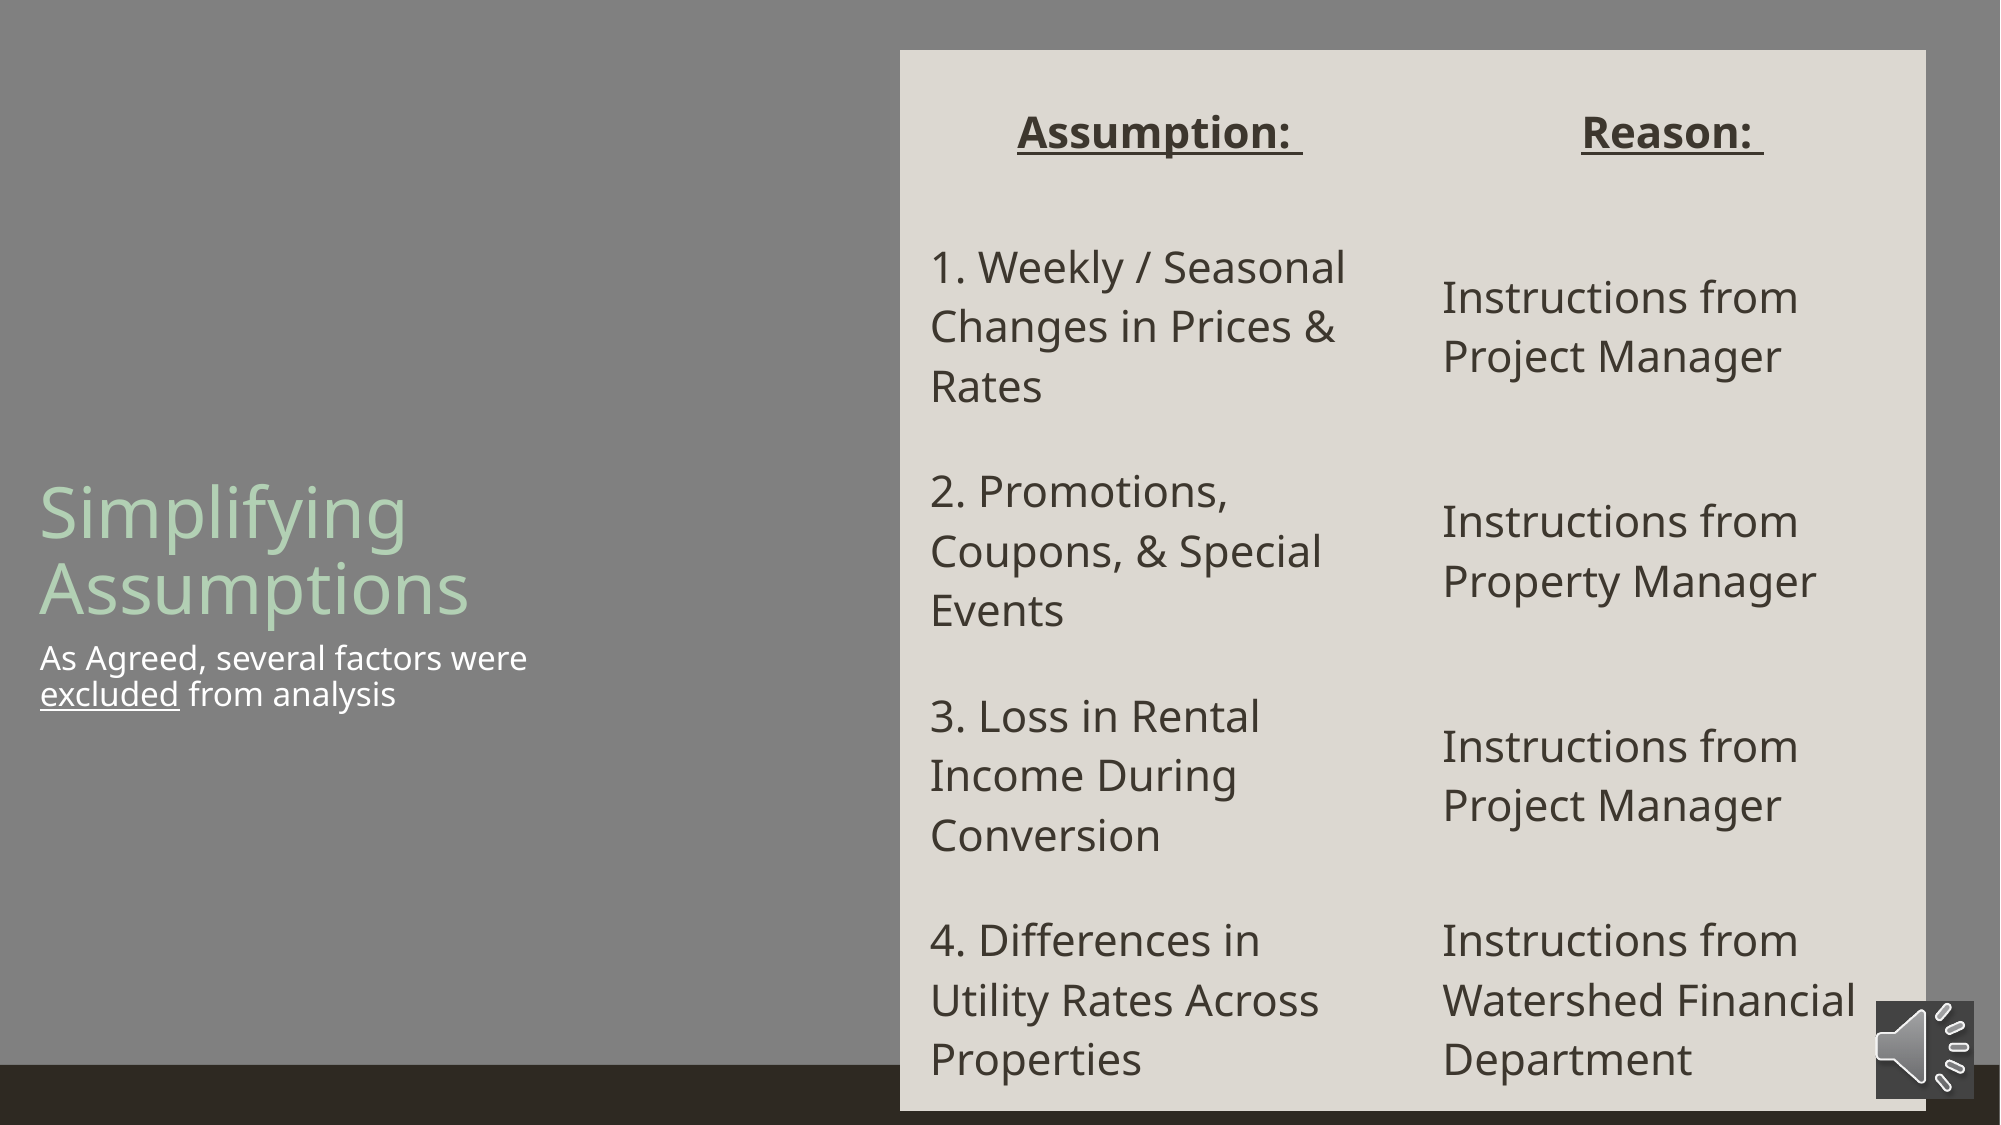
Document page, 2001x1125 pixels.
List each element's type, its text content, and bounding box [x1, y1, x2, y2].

table_cell 4. Differences in Utility Rates Across Properties [900, 887, 1413, 1111]
picture [1874, 999, 1975, 1100]
table_header Assumption: [900, 50, 1413, 214]
table_header Reason: [1413, 50, 1926, 214]
table_cell Instructions from Project Manager [1413, 663, 1926, 887]
title Simplifying Assumptions [24, 324, 588, 634]
table_cell Instructions from Watershed Financial Department [1413, 887, 1926, 1111]
table_cell Instructions from Project Manager [1413, 214, 1926, 438]
table_cell 2. Promotions, Coupons, & Special Events [900, 438, 1413, 663]
text_box As Agreed, several factors were excluded from analysis [24, 634, 588, 935]
table_cell 1. Weekly / Seasonal Changes in Prices & Rates [900, 214, 1413, 438]
table_cell 3. Loss in Rental Income During Conversion [900, 663, 1413, 887]
table_cell Instructions from Property Manager [1413, 438, 1926, 663]
